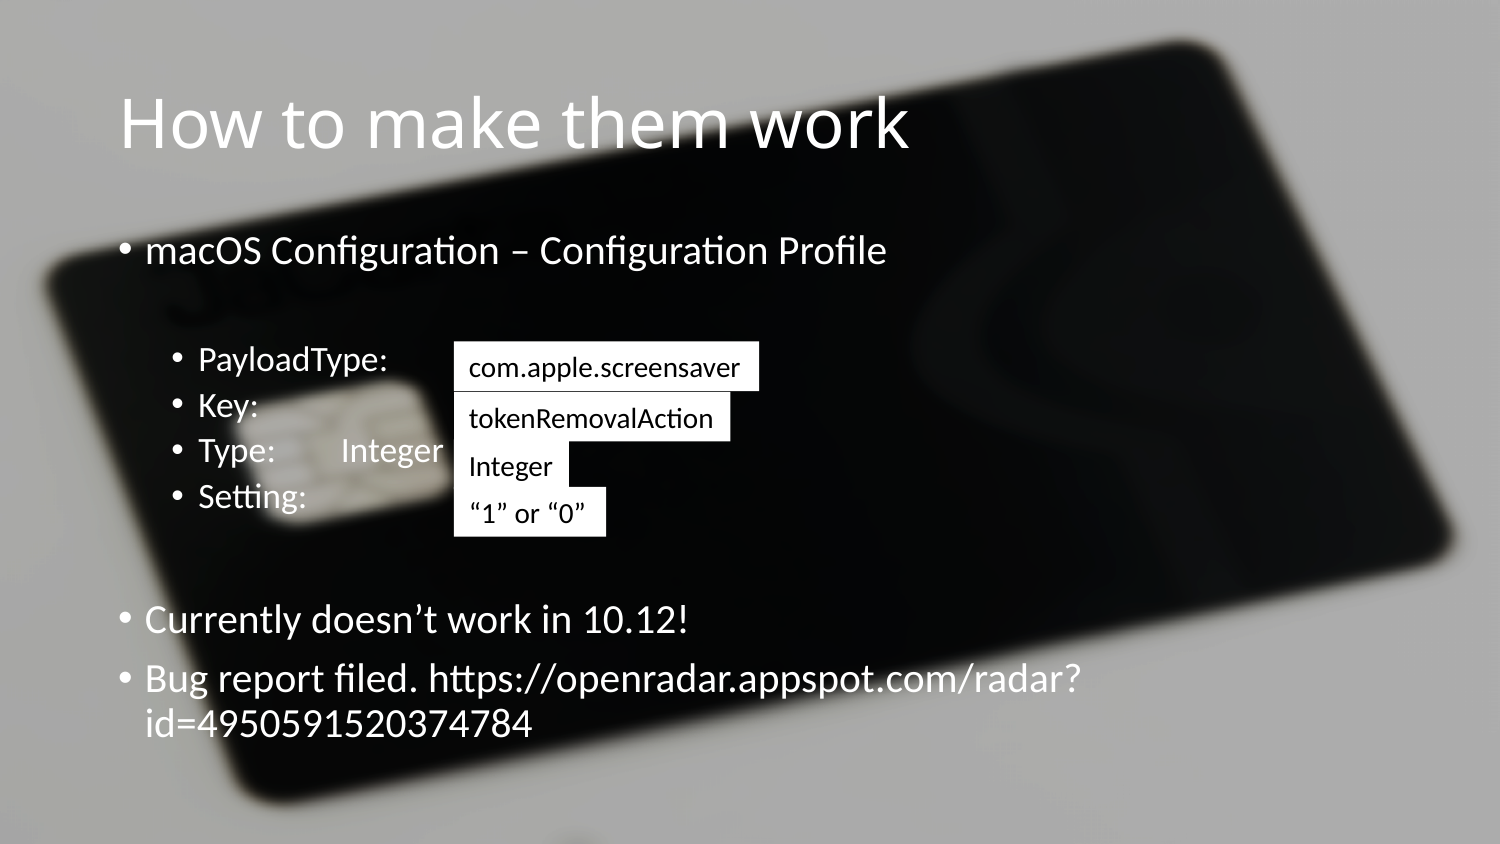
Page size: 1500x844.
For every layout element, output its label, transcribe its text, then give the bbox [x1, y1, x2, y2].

list macOS Configuration – Configuration Profile PayloadType: Key: Type: Integer Setting: Currently doesn’t work in 10.12! Bug report filed. https://openradar.appspot.com/radar?id=4950591520374784 [103, 221, 1397, 757]
text_box com.apple.screensaver [453, 341, 760, 392]
title How to make them work [103, 44, 1397, 208]
text_box Integer [453, 439, 569, 490]
picture [0, 0, 1500, 844]
text_box “1” or “0” [453, 486, 607, 537]
text_box tokenRemovalAction [454, 392, 731, 442]
